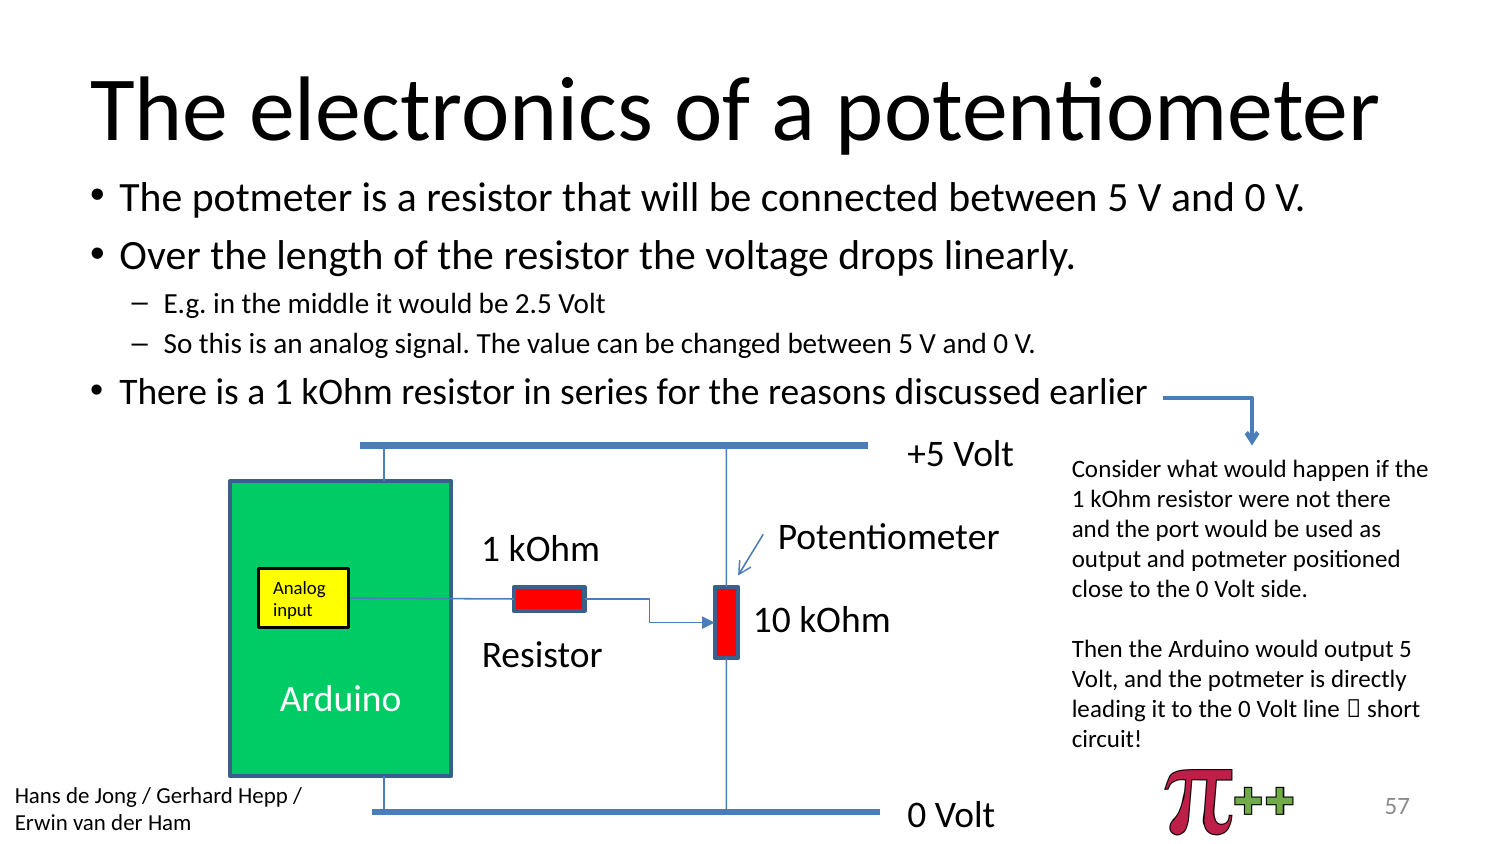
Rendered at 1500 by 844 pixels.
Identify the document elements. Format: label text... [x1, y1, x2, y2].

text_box [713, 585, 740, 660]
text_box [737, 534, 762, 576]
text_box 1 kOhm [466, 516, 703, 577]
text_box [512, 585, 587, 613]
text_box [584, 598, 715, 623]
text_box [1163, 397, 1253, 446]
text_box Potentiometer [763, 504, 1015, 565]
picture [1163, 768, 1294, 836]
text_box Resistor [467, 622, 618, 683]
slide_number 57 [1340, 782, 1425, 827]
text_box Analog input [258, 568, 349, 628]
text_box Arduino [228, 479, 453, 778]
title The electronics of a potentiometer [75, 33, 1425, 161]
text_box 0 Volt [892, 783, 1011, 843]
text_box +5 Volt [892, 421, 1030, 482]
text_box Consider what would happen if the 1 kOhm resistor were not there and the port would be used as output and potmeter positioned close to the 0 Volt side. Then the Arduino would output 5 Volt, and the potmeter is directly leading it to the 0 Volt line  short circuit! [1057, 445, 1447, 760]
list The potmeter is a resistor that will be connected between 5 V and 0 V. Over the length of the resistor the voltage drops linearly. E.g. in the middle it would be 2.5 Volt So this is an analog signal. The value can be changed between 5 V and 0 V. There is a 1 kOhm resistor in series for the reasons discussed earlier [75, 161, 1425, 754]
text_box 10 kOhm [738, 587, 975, 647]
